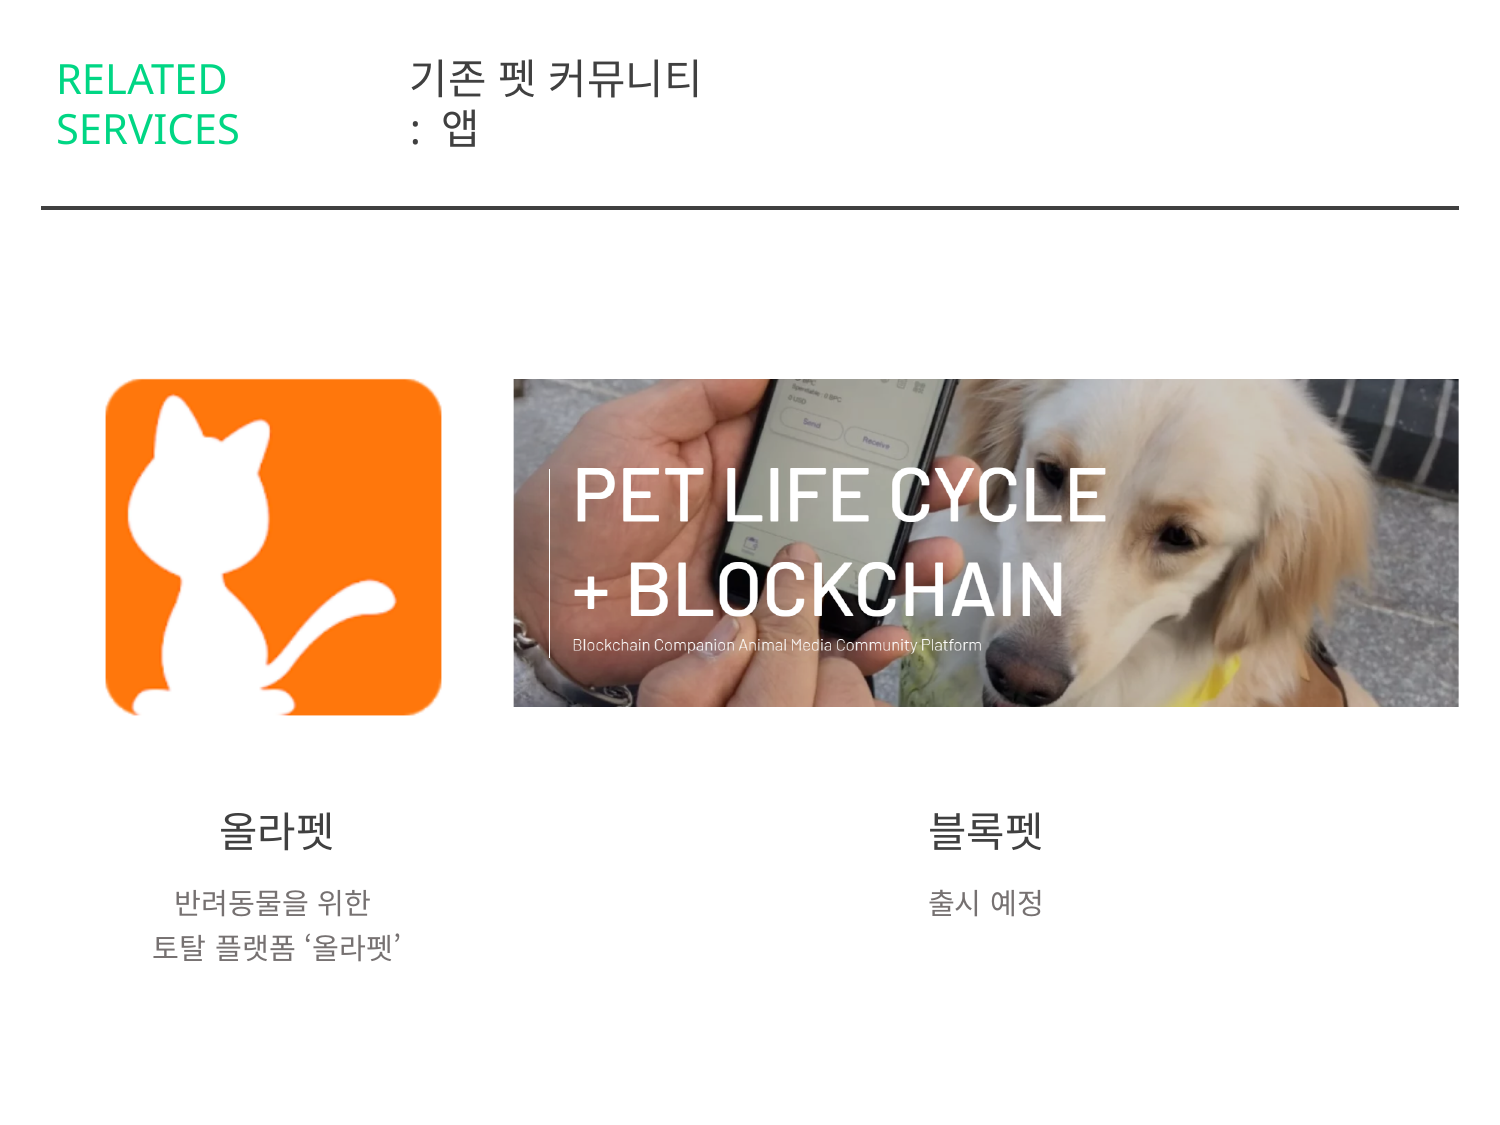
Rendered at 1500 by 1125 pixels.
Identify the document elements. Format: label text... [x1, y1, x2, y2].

text_box 출시 예정 [514, 867, 1459, 928]
picture [85, 348, 458, 753]
text_box 블록펫 [513, 798, 1459, 864]
text_box 반려동물을 위한 토탈 플랫폼 ‘올라펫’ [40, 867, 514, 1019]
picture [513, 379, 1459, 707]
text_box RELATED SERVICES [41, 45, 396, 161]
text_box 올라펫 [40, 798, 513, 864]
text_box 기존 펫 커뮤니티 : 앱 [396, 45, 1459, 161]
